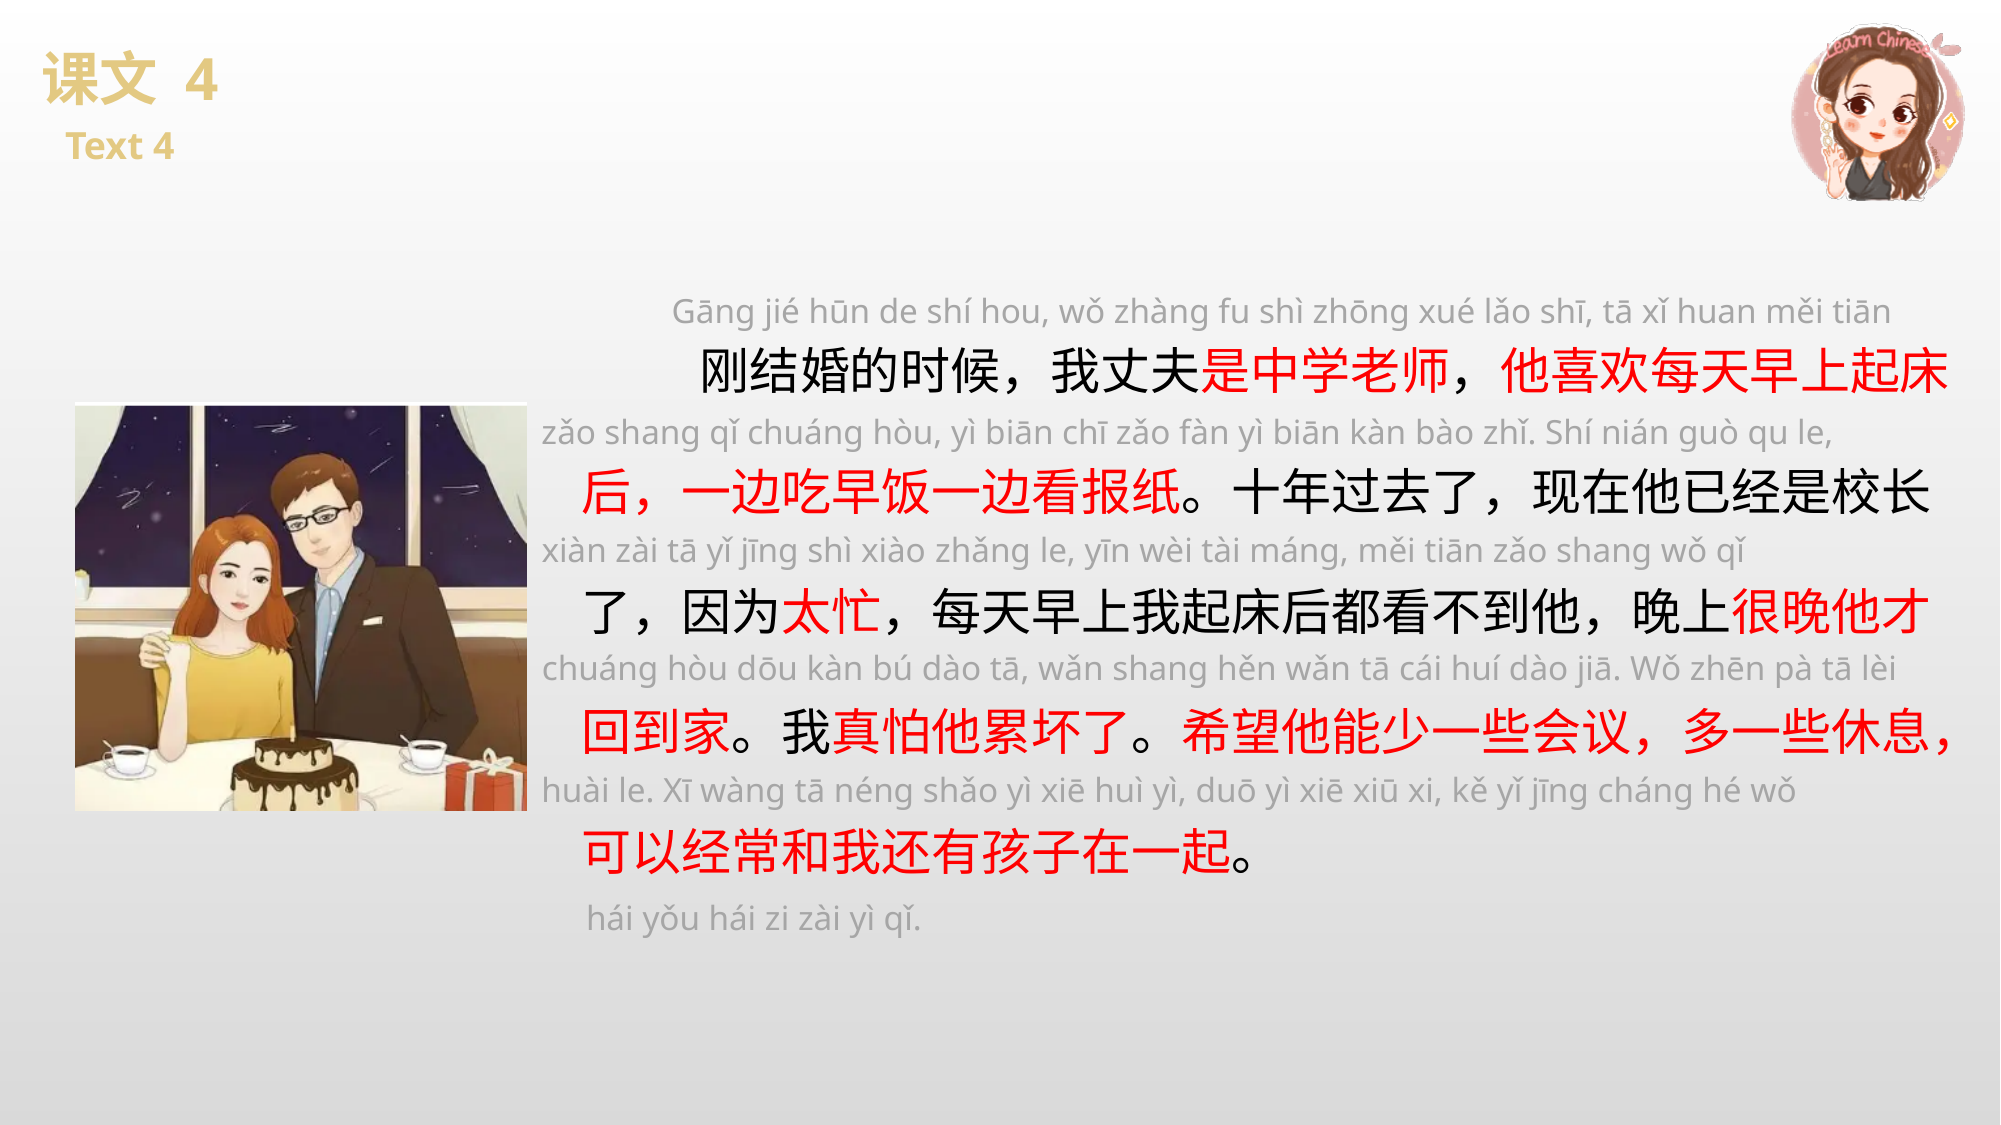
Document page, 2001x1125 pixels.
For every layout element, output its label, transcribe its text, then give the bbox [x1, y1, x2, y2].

text_box 课文 4 [27, 35, 234, 120]
text_box xiàn zài tā yǐ jīng shì xiào zhǎng le, yīn wèi tài máng, měi tiān zǎo shang wǒ qǐ [527, 521, 2000, 577]
text_box huài le. Xī wàng tā néng shǎo yì xiē huì yì, duō yì xiē xiū xi, kě yǐ jīng cháng hé wǒ [526, 762, 2000, 817]
text_box zǎo shang qǐ chuáng hòu, yì biān chī zǎo fàn yì biān kàn bào zhǐ. Shí nián guò qu le, [527, 403, 2000, 459]
text_box hái yǒu hái zi zài yì qǐ. [571, 889, 946, 944]
text_box 刚结婚的时候，我丈夫是中学老师，他喜欢每天早上起床后，一边吃早饭一边看报纸。十年过去了，现在他已经是校长了，因为太忙，每天早上我起床后都看不到他，晚上很晚他才回到家。我真怕他累坏了。希望他能少一些会议，多一些休息，可以经常和我还有孩子在一起。 [492, 811, 1969, 888]
text_box 刚结婚的时候，我丈夫是中学老师，他喜欢每天早上起床后，一边吃早饭一边看报纸。十年过去了，现在他已经是校长了，因为太忙，每天早上我起床后都看不到他，晚上很晚他才回到家。我真怕他累坏了。希望他能少一些会议，多一些休息，可以经常和我还有孩子在一起。 [527, 459, 1969, 521]
text_box 刚结婚的时候，我丈夫是中学老师，他喜欢每天早上起床后，一边吃早饭一边看报纸。十年过去了，现在他已经是校长了，因为太忙，每天早上我起床后都看不到他，晚上很晚他才回到家。我真怕他累坏了。希望他能少一些会议，多一些休息，可以经常和我还有孩子在一起。 [527, 577, 1969, 639]
text_box Text 4 [50, 115, 210, 175]
picture [1758, 0, 1998, 240]
text_box 刚结婚的时候，我丈夫是中学老师，他喜欢每天早上起床后，一边吃早饭一边看报纸。十年过去了，现在他已经是校长了，因为太忙，每天早上我起床后都看不到他，晚上很晚他才回到家。我真怕他累坏了。希望他能少一些会议，多一些休息，可以经常和我还有孩子在一起。 [527, 695, 1969, 762]
text_box chuáng hòu dōu kàn bú dào tā, wǎn shang hěn wǎn tā cái huí dào jiā. Wǒ zhēn pà tā lèi [527, 639, 2000, 695]
text_box 刚结婚的时候，我丈夫是中学老师，他喜欢每天早上起床后，一边吃早饭一边看报纸。十年过去了，现在他已经是校长了，因为太忙，每天早上我起床后都看不到他，晚上很晚他才回到家。我真怕他累坏了。希望他能少一些会议，多一些休息，可以经常和我还有孩子在一起。 [492, 272, 1969, 403]
picture [75, 402, 527, 811]
text_box Gāng jié hūn de shí hou, wǒ zhàng fu shì zhōng xué lǎo shī, tā xǐ huan měi tiān [581, 283, 2000, 338]
